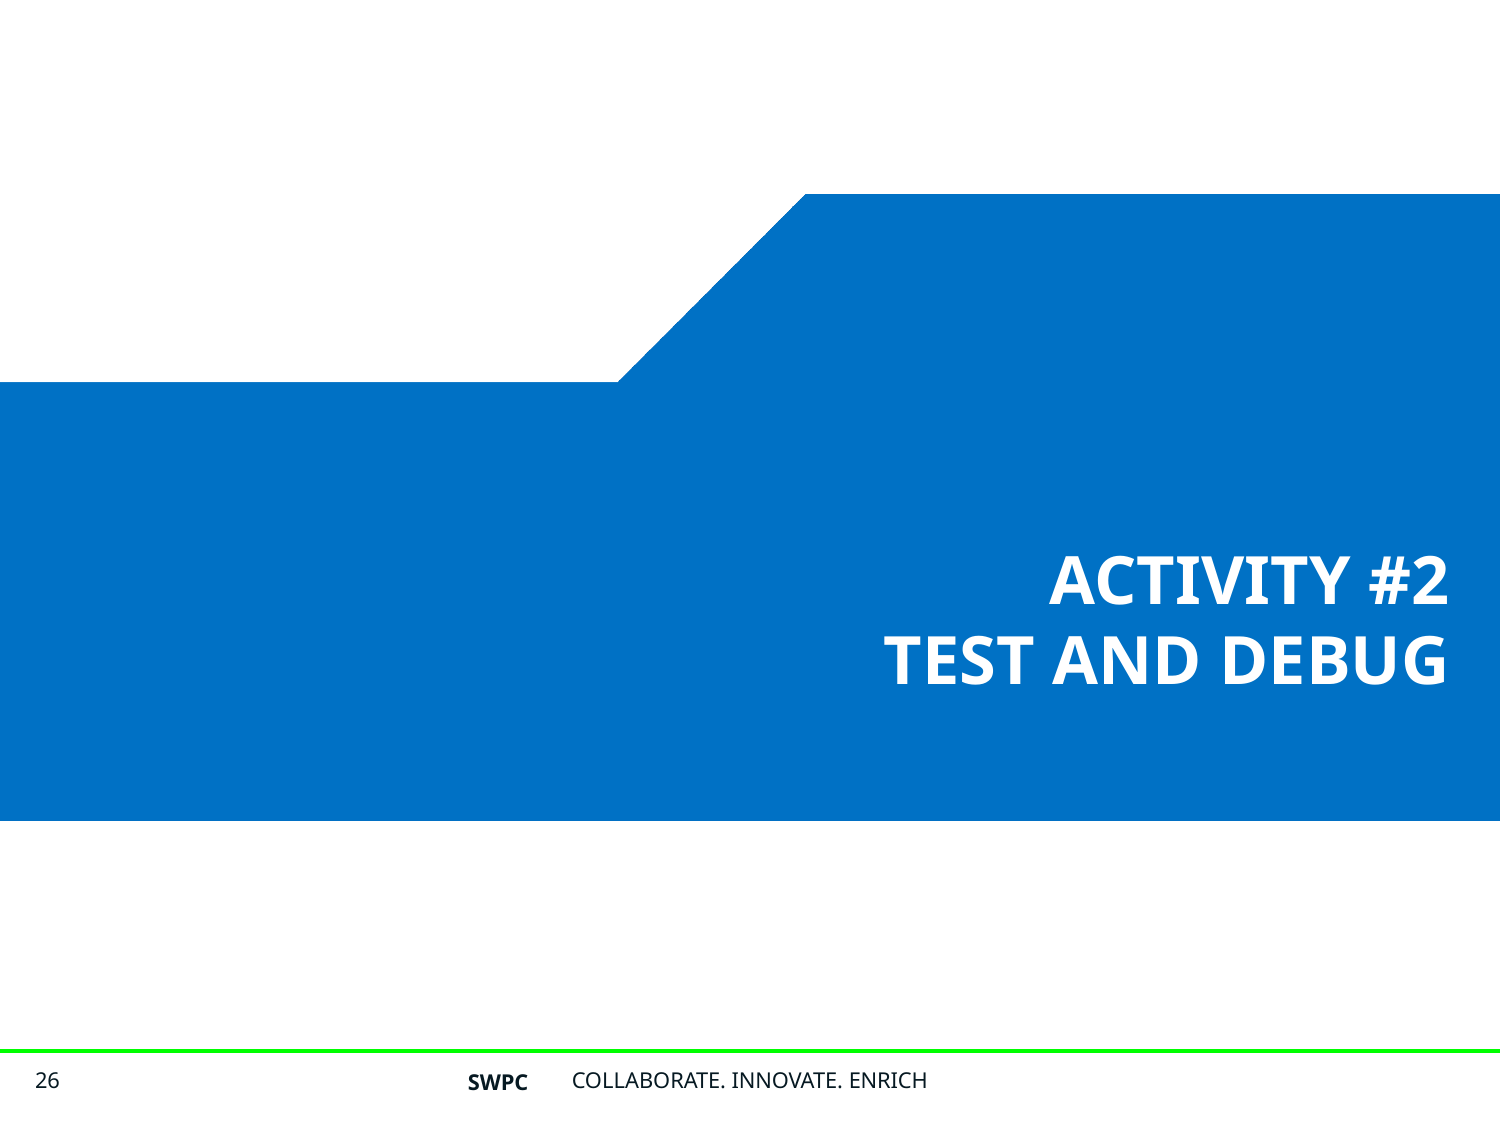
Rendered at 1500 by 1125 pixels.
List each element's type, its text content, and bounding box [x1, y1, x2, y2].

footer COLLABORATE. INNOVATE. ENRICH [496, 1051, 1004, 1112]
slide_number SWPC [205, 1051, 496, 1112]
slide_number 26 [5, 1063, 75, 1100]
picture [0, 194, 1500, 821]
